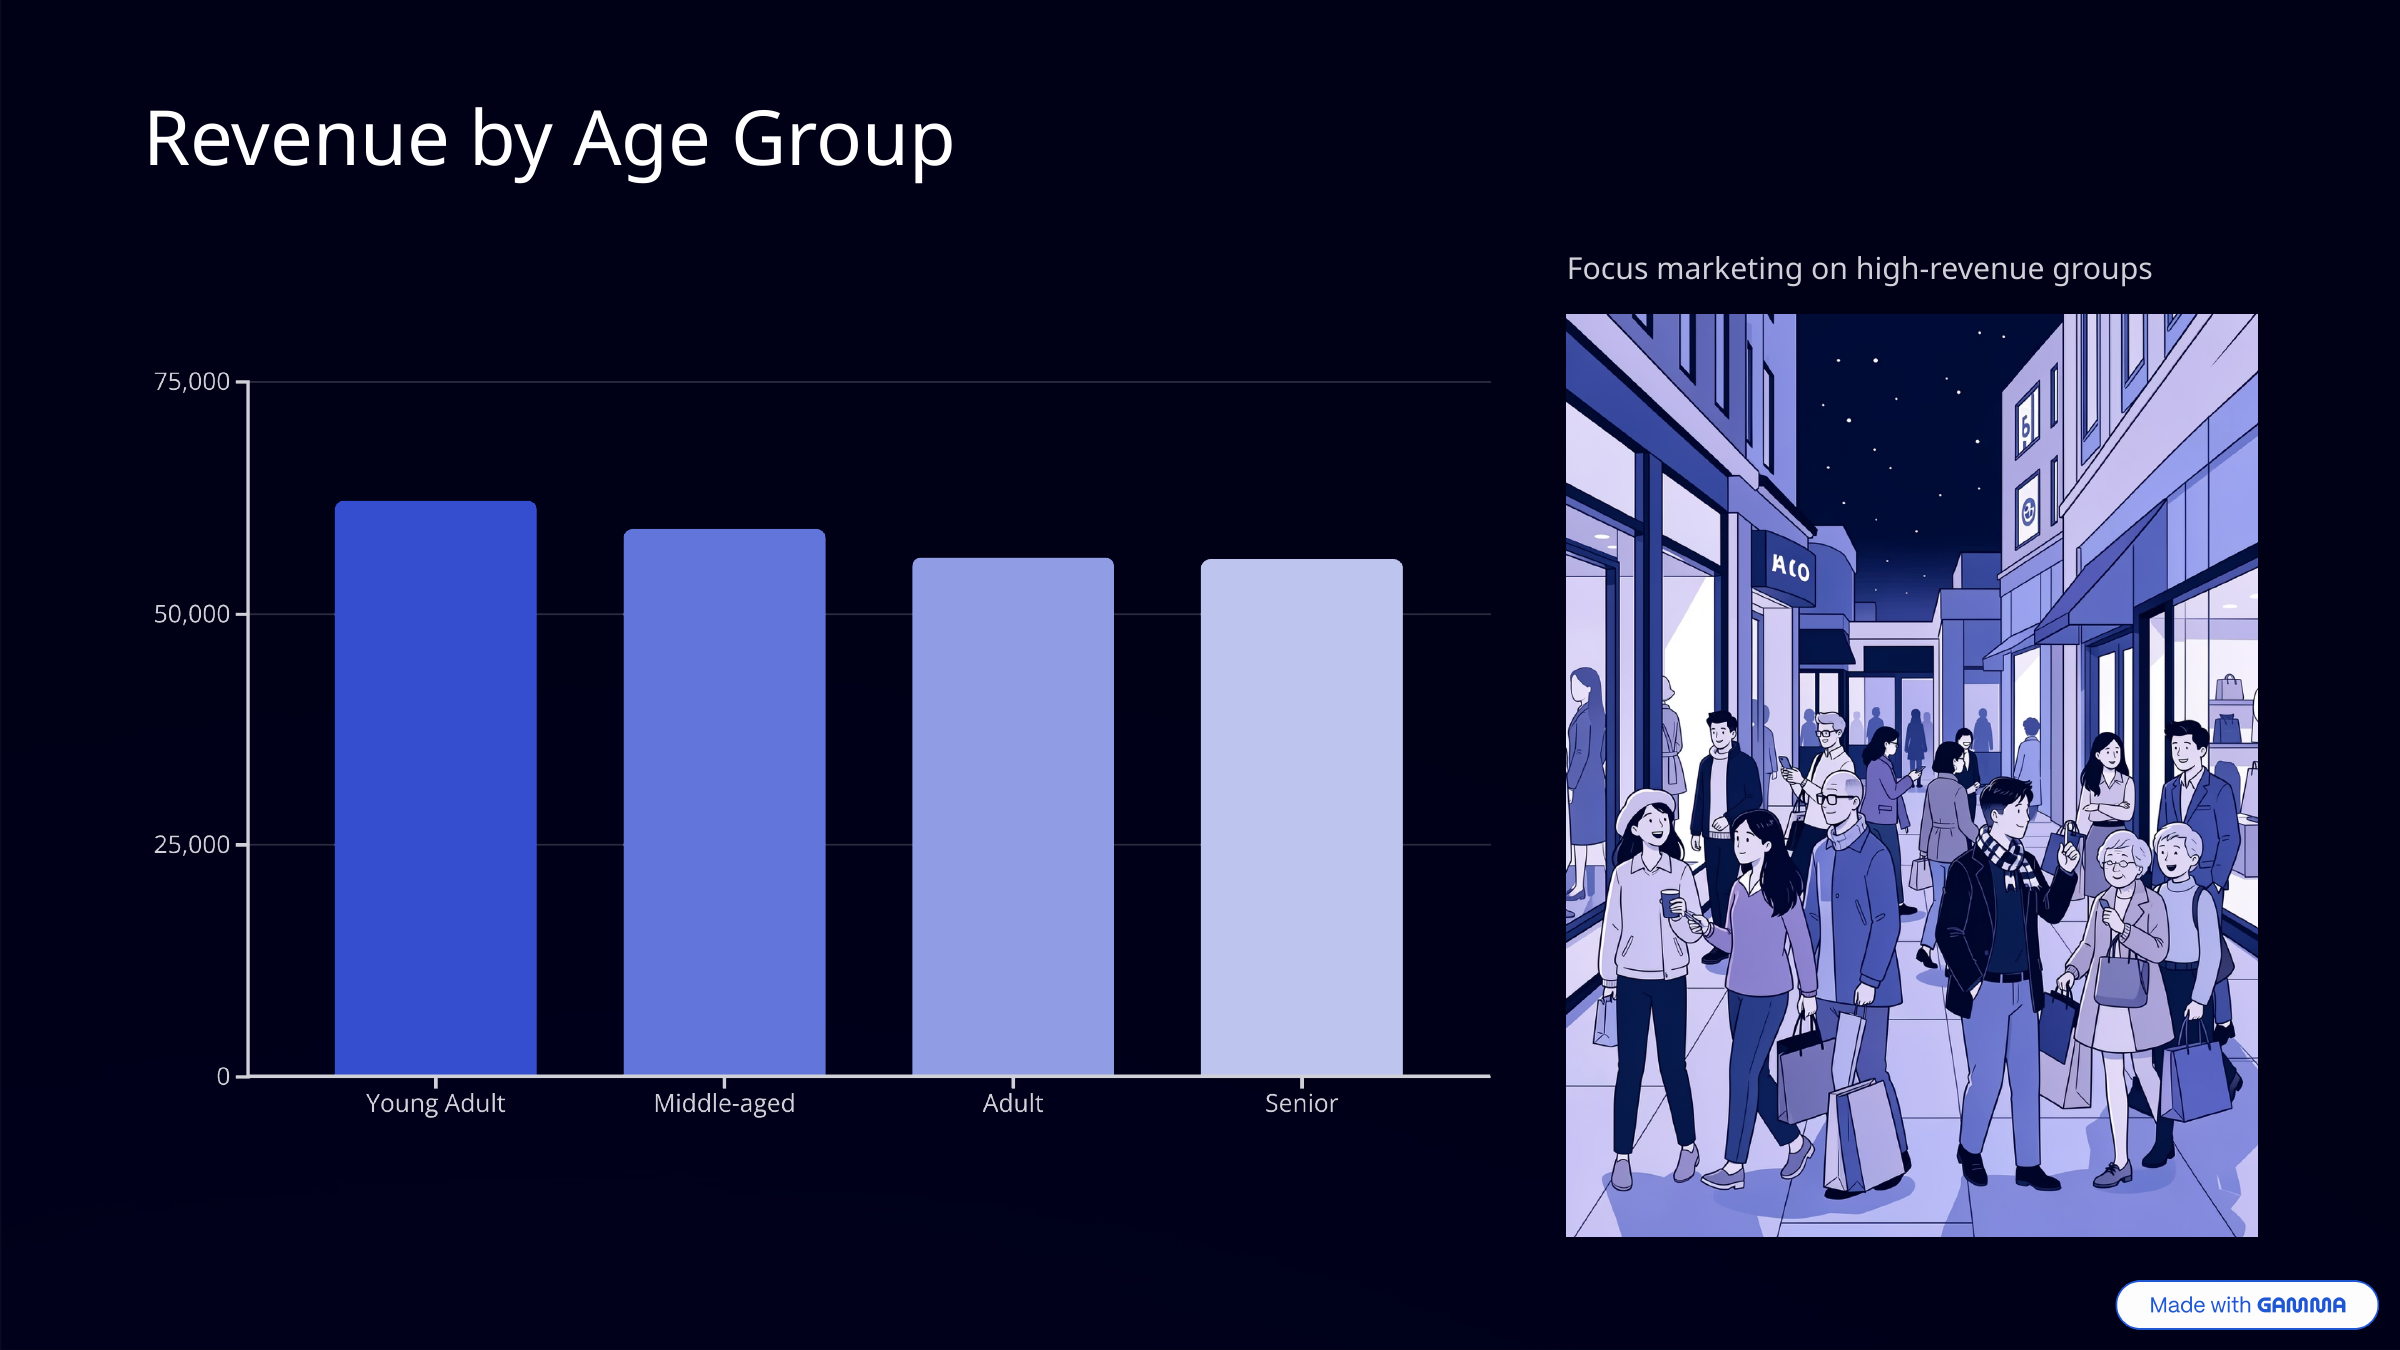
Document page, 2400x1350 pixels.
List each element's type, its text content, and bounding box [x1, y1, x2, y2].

picture [2106, 1271, 2389, 1339]
picture [143, 364, 1491, 1120]
text_box Focus marketing on high-revenue groups [1566, 241, 2258, 287]
picture [1566, 314, 2258, 1237]
text_box Revenue by Age Group [143, 85, 917, 182]
